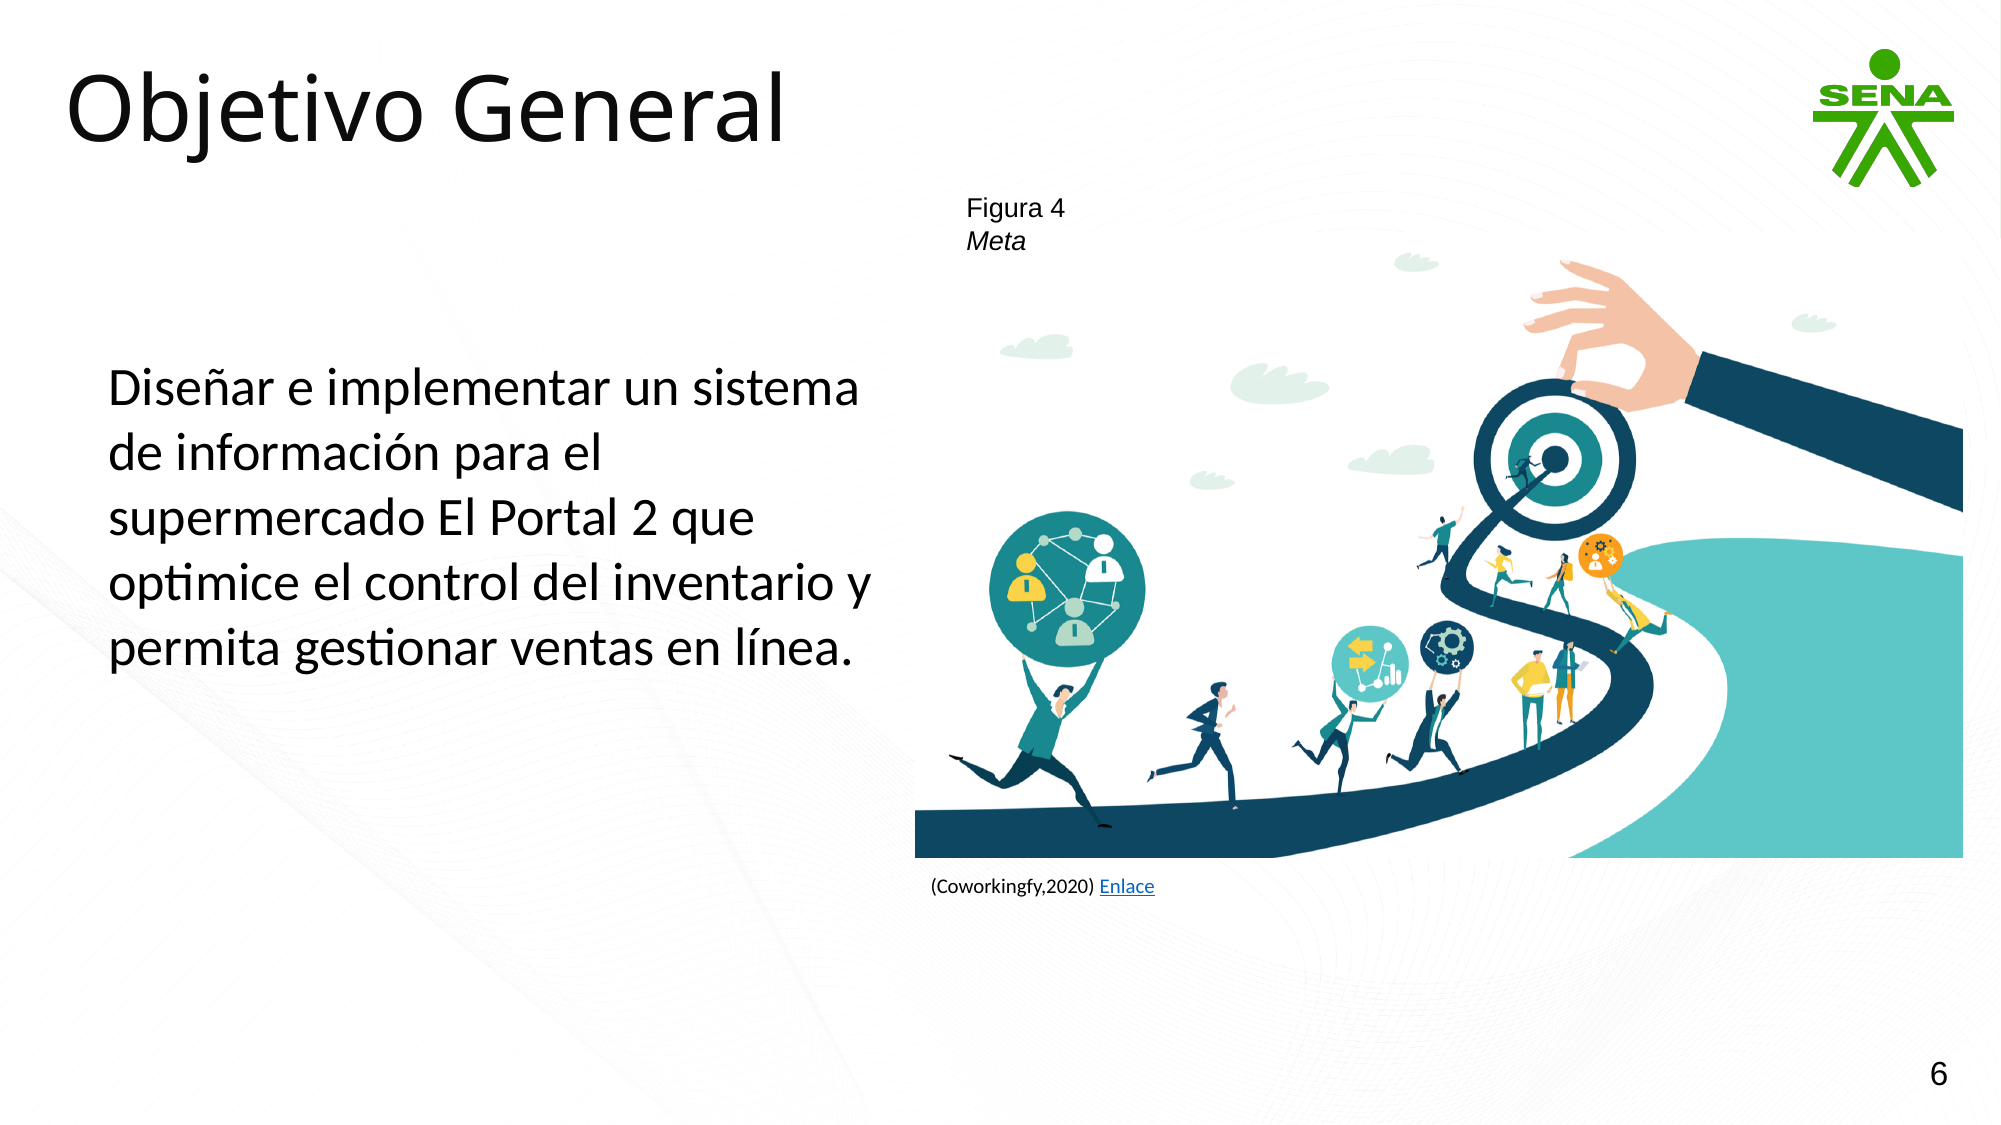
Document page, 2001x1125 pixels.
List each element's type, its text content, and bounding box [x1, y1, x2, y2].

text_box (Coworkingfy,2020) Enlace [915, 866, 1351, 942]
picture [0, 0, 2001, 1125]
text_box Figura 4 Meta [951, 175, 1254, 230]
text_box Objetivo General [49, 55, 1775, 167]
text_box 6 [1914, 1038, 1958, 1100]
text_box Diseñar e implementar un sistema de información para el supermercado El Portal 2 que optimice el control del inventario y permita gestionar ventas en línea. [93, 336, 907, 901]
